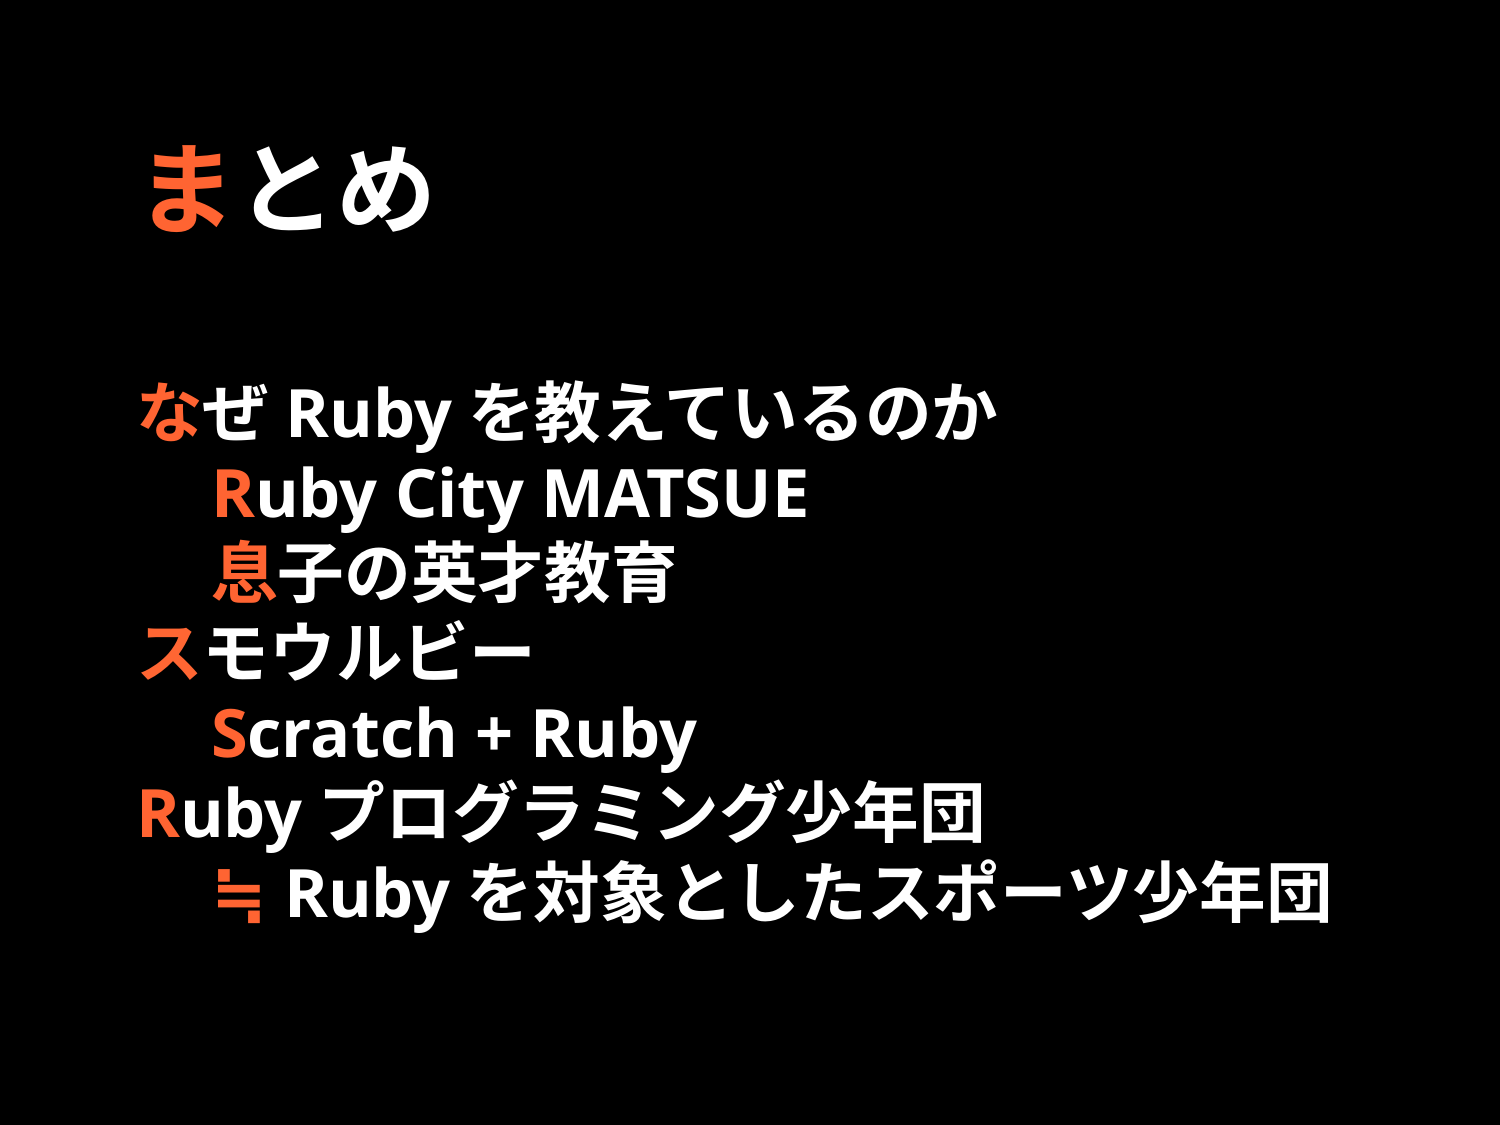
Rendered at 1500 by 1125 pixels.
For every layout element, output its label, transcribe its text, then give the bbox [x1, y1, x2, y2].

text_box まとめ なぜRubyを教えているのか Ruby City MATSUE 息子の英才教育 スモウルビー Scratch + Ruby Rubyプログラミング少年団 ≒ Rubyを対象としたスポーツ少年団 [121, 119, 1353, 939]
